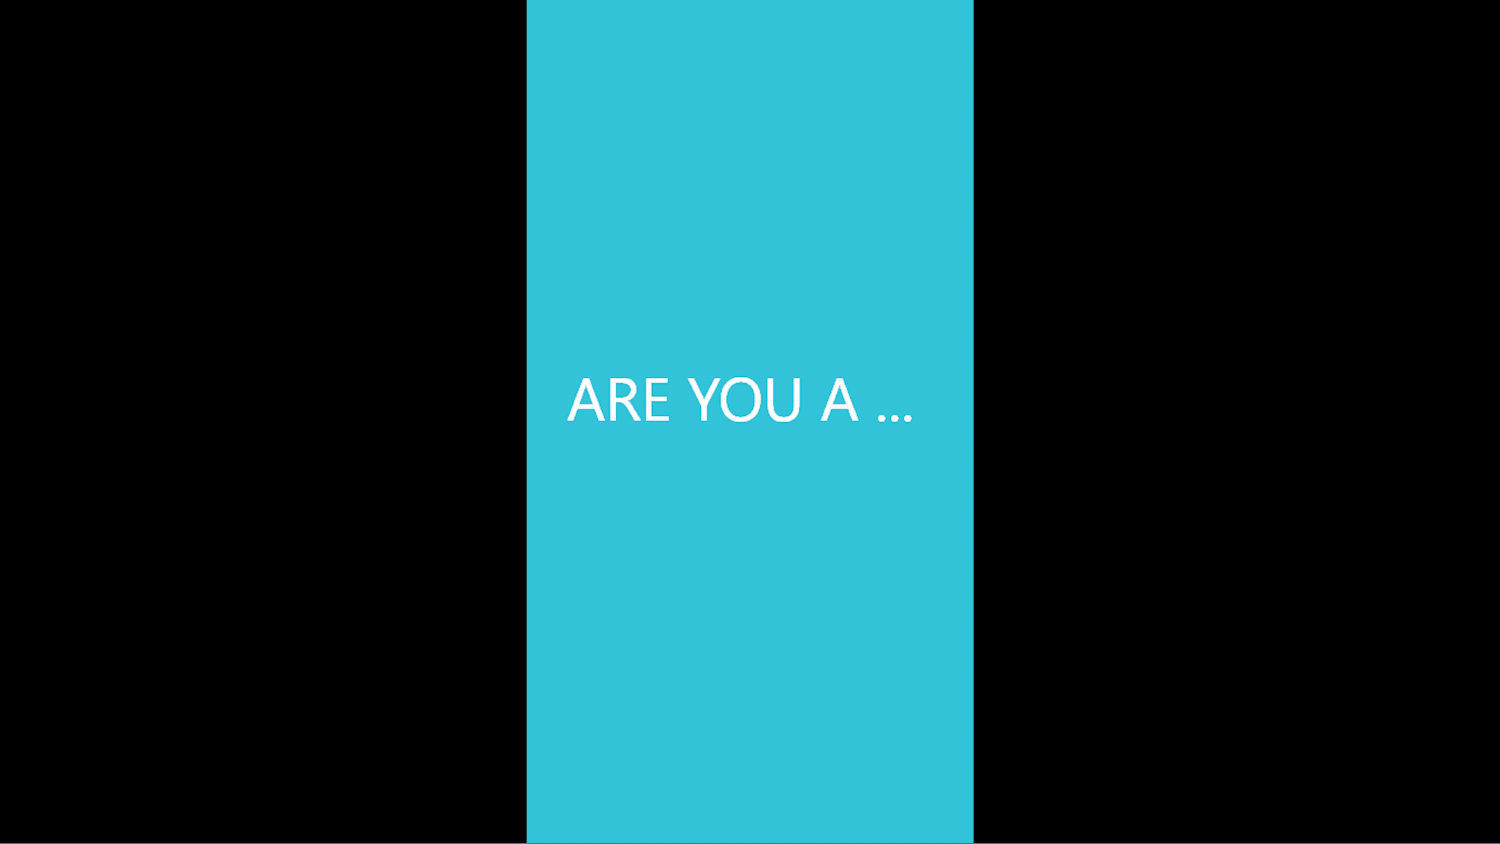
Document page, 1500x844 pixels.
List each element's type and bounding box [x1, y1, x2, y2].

text_box [0, 0, 1500, 844]
